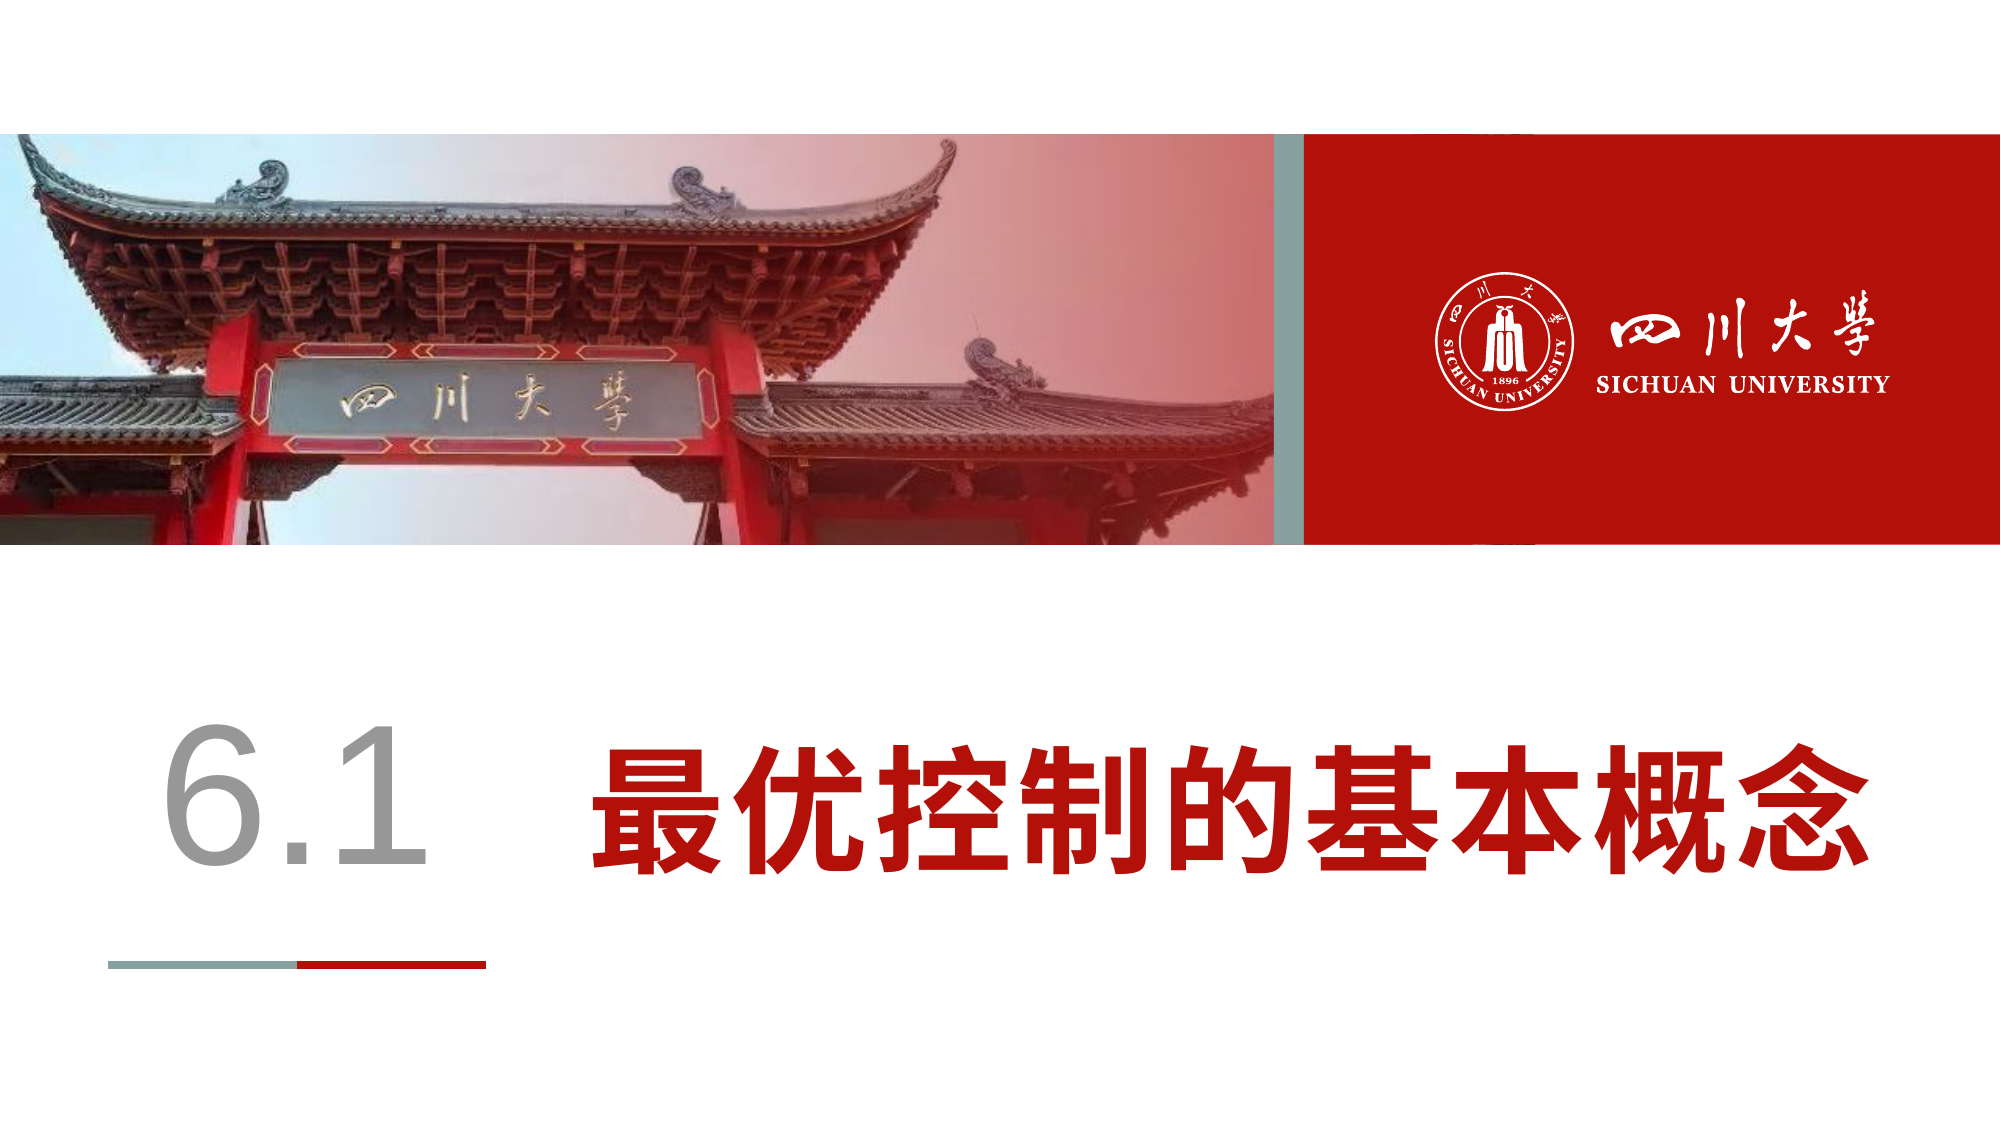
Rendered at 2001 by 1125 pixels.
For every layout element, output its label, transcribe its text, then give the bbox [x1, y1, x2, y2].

list 最优控制的基本概念 [551, 716, 1897, 899]
picture [0, 134, 482, 545]
list 6.1 [106, 588, 488, 982]
